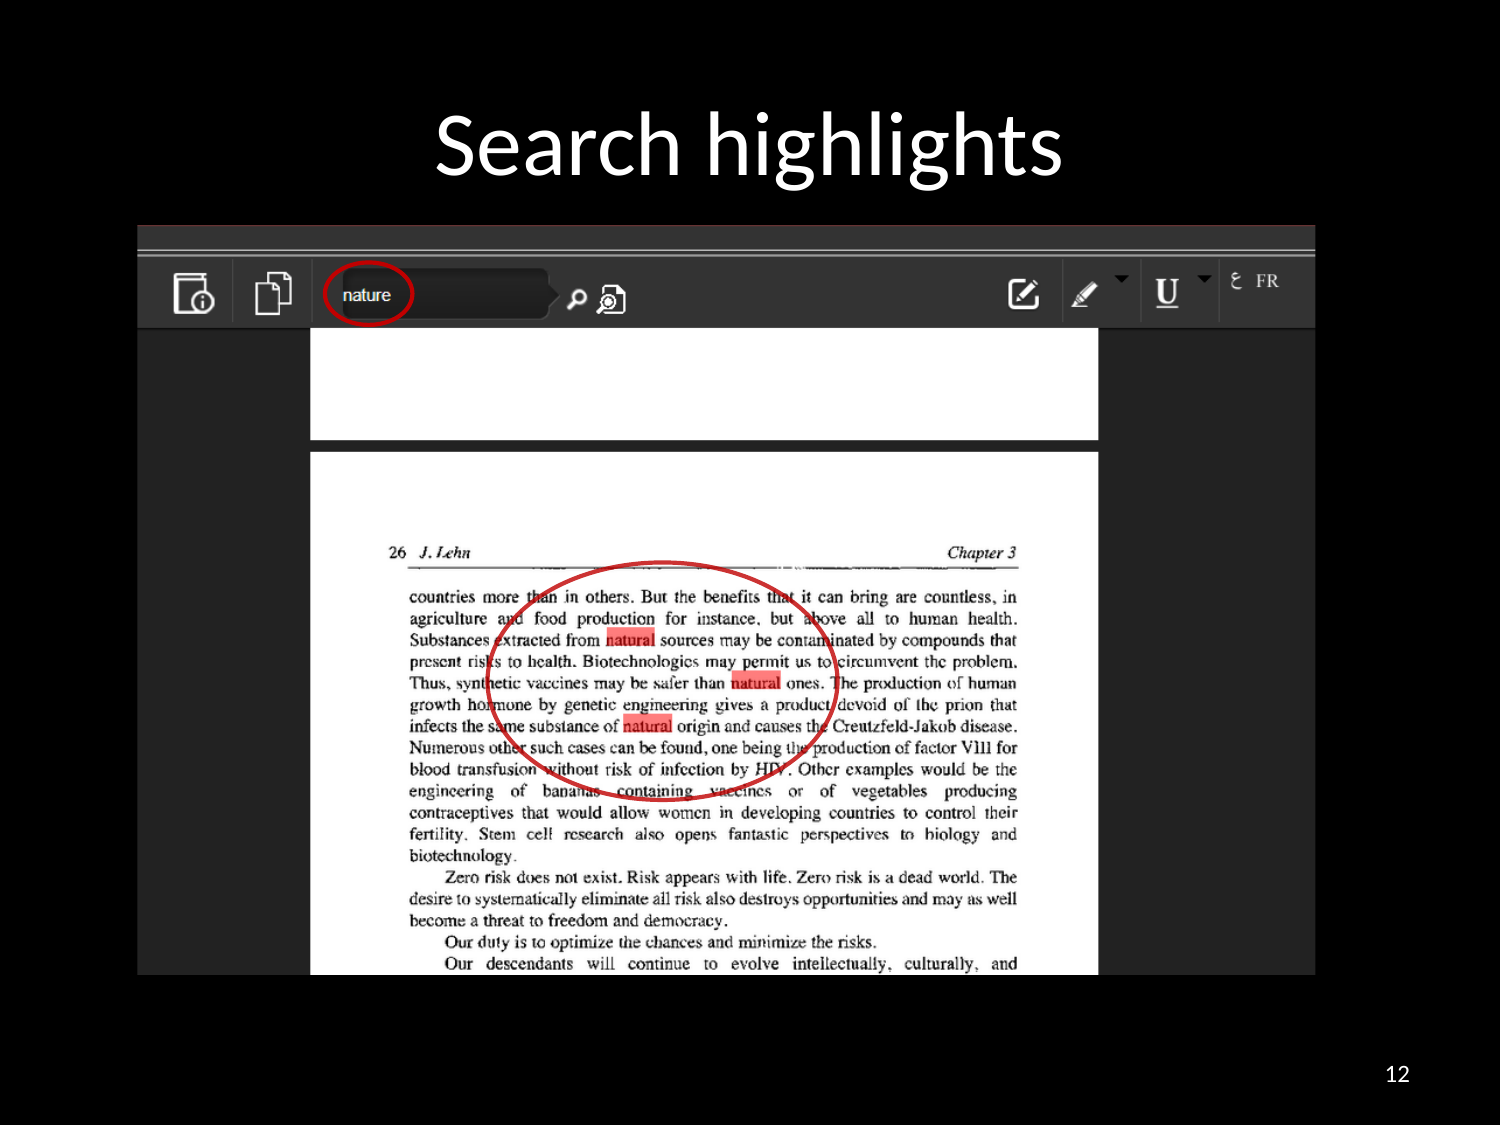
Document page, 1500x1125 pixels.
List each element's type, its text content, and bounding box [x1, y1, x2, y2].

slide_number 12 [1074, 1042, 1425, 1103]
picture [137, 224, 1316, 976]
title Search highlights [75, 45, 1425, 233]
